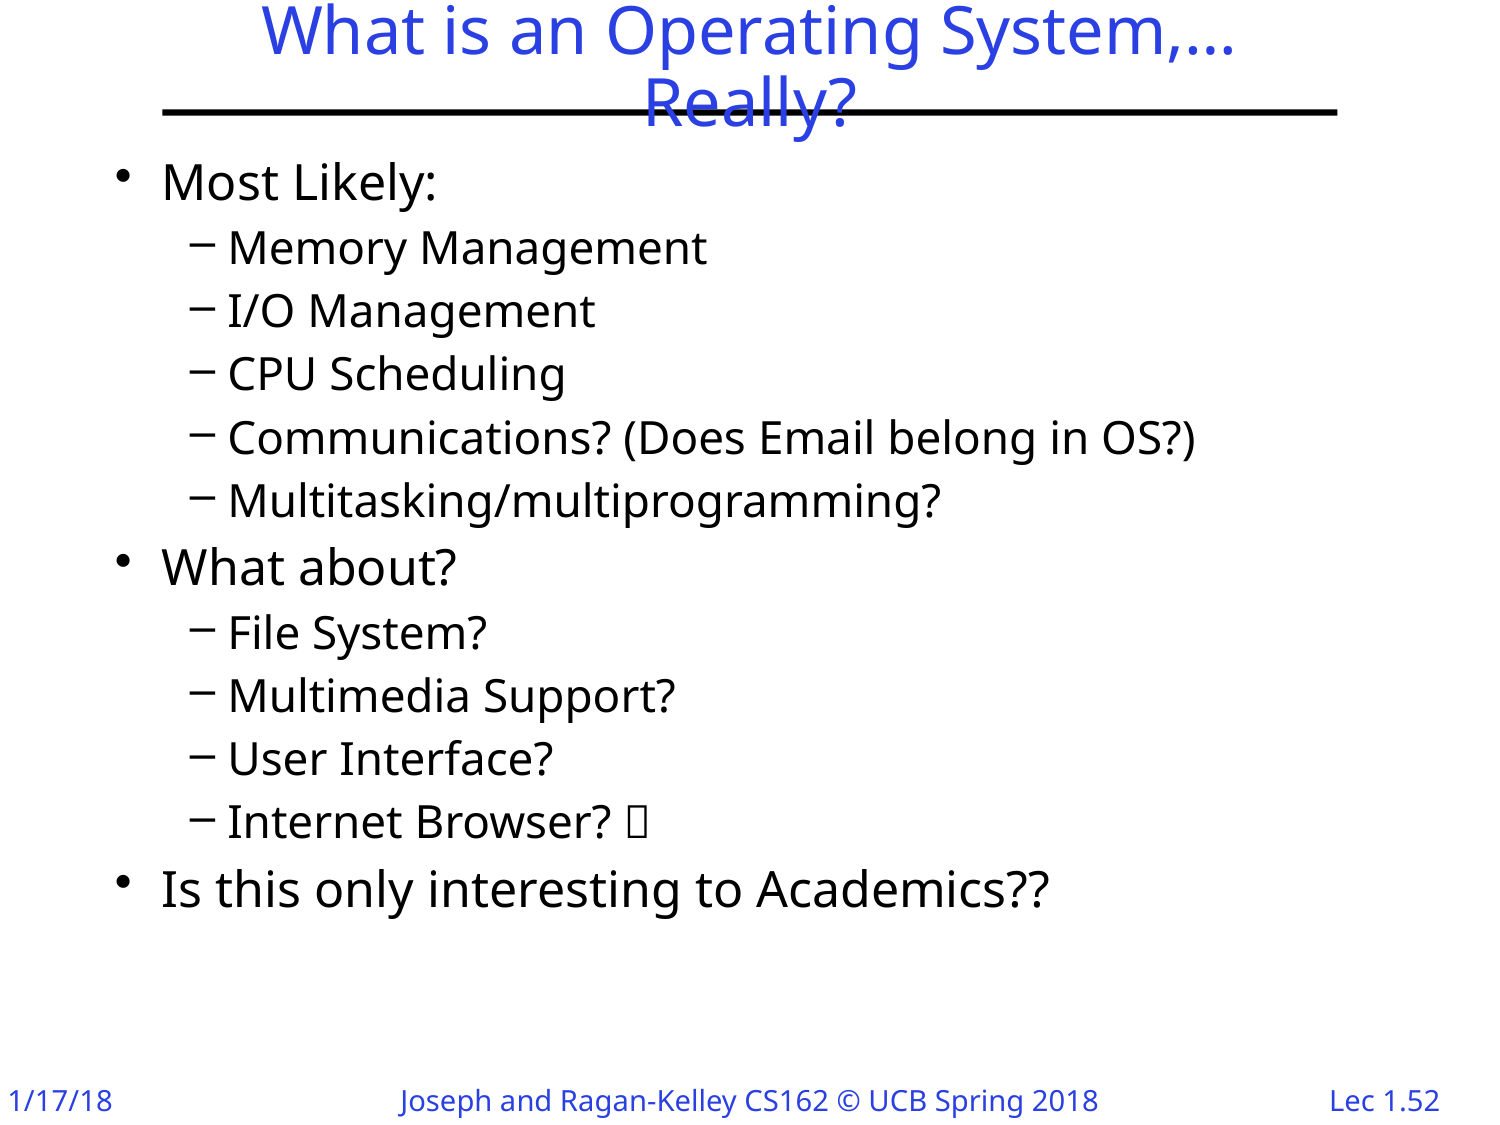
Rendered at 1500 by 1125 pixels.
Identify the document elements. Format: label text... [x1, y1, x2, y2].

list Most Likely: Memory Management I/O Management CPU Scheduling Communications? (Does Email belong in OS?) Multitasking/multiprogramming? What about? File System? Multimedia Support? User Interface? Internet Browser?  Is this only interesting to Academics?? [99, 149, 1400, 1050]
title What is an Operating System,… Really? [162, 24, 1338, 113]
